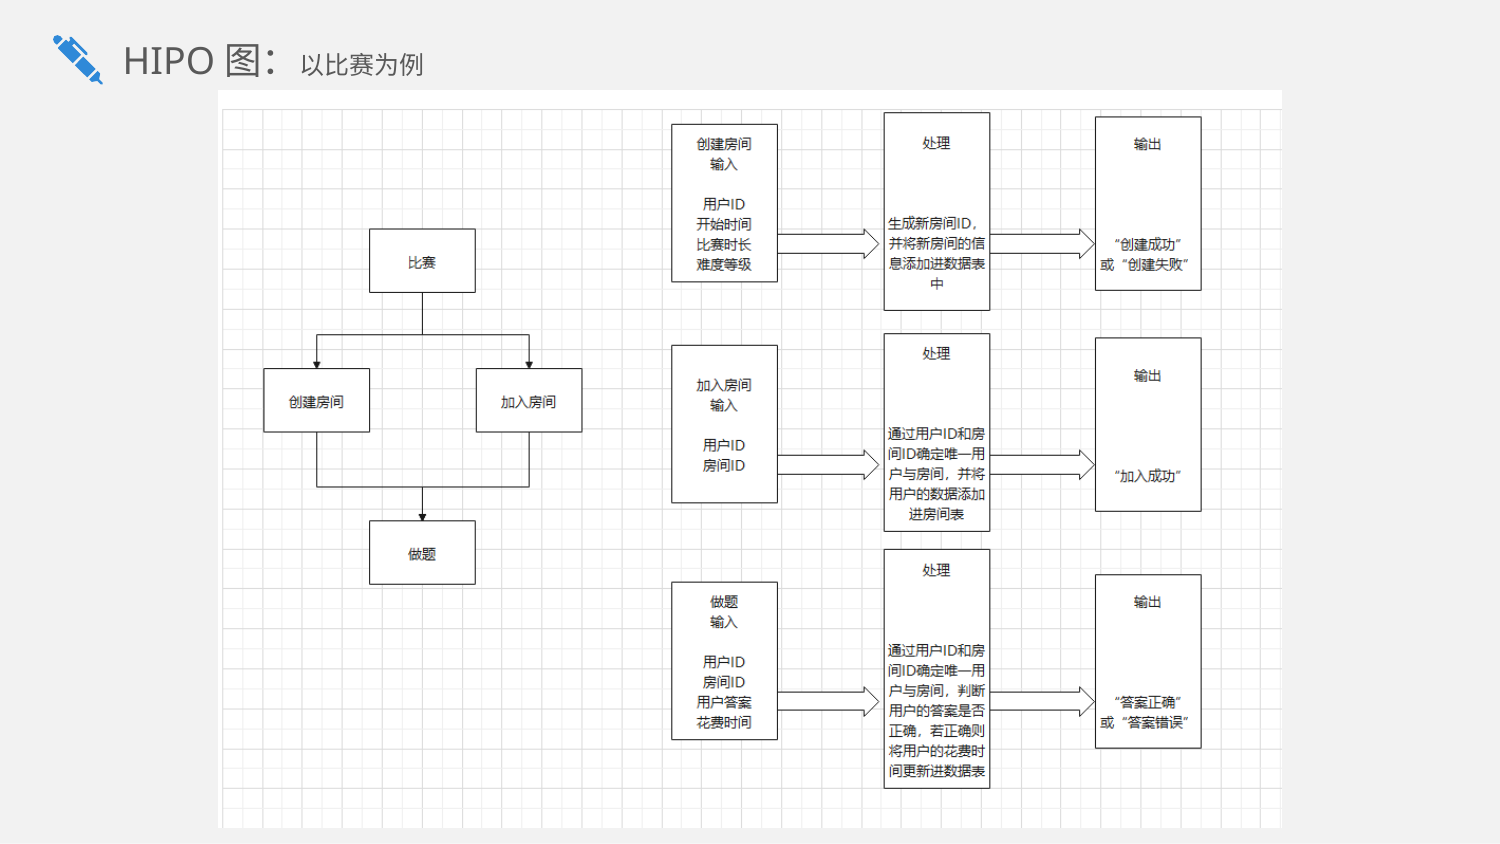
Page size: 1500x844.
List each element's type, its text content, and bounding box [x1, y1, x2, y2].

picture [218, 90, 1282, 828]
text_box HIPO图：以比赛为例 [122, 28, 1152, 91]
